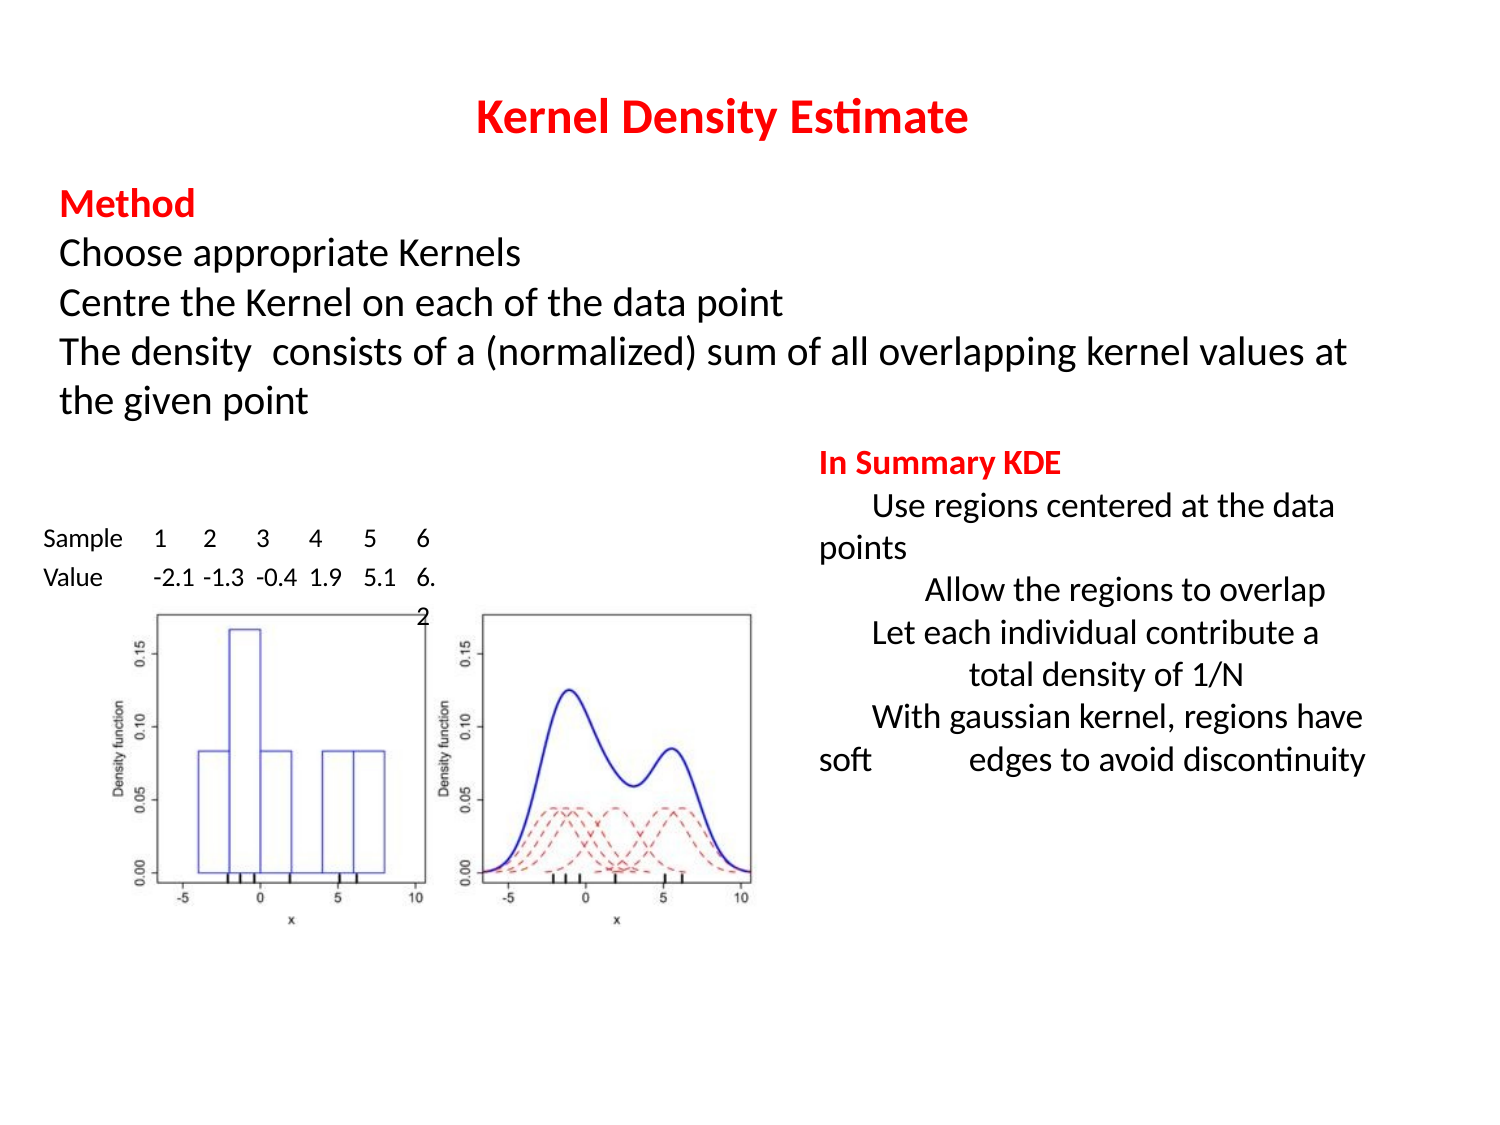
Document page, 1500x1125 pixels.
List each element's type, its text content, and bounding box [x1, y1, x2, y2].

table_header Sample [38, 519, 57, 554]
table_cell Value [38, 554, 57, 633]
text_box Method Choose appropriate Kernels Centre the Kernel on each of the data point The density consists of a (normalized) sum of all overlapping kernel values at the given point In Summary KDE Use regions centered at the data points Allow the regions to overlap Let each individual contribute a total density of 1/N With gaussian kernel, regions have soft edges to avoid discontinuity [57, 174, 1417, 779]
picture [110, 603, 758, 927]
title Kernel Density Estimate [474, 81, 1417, 174]
